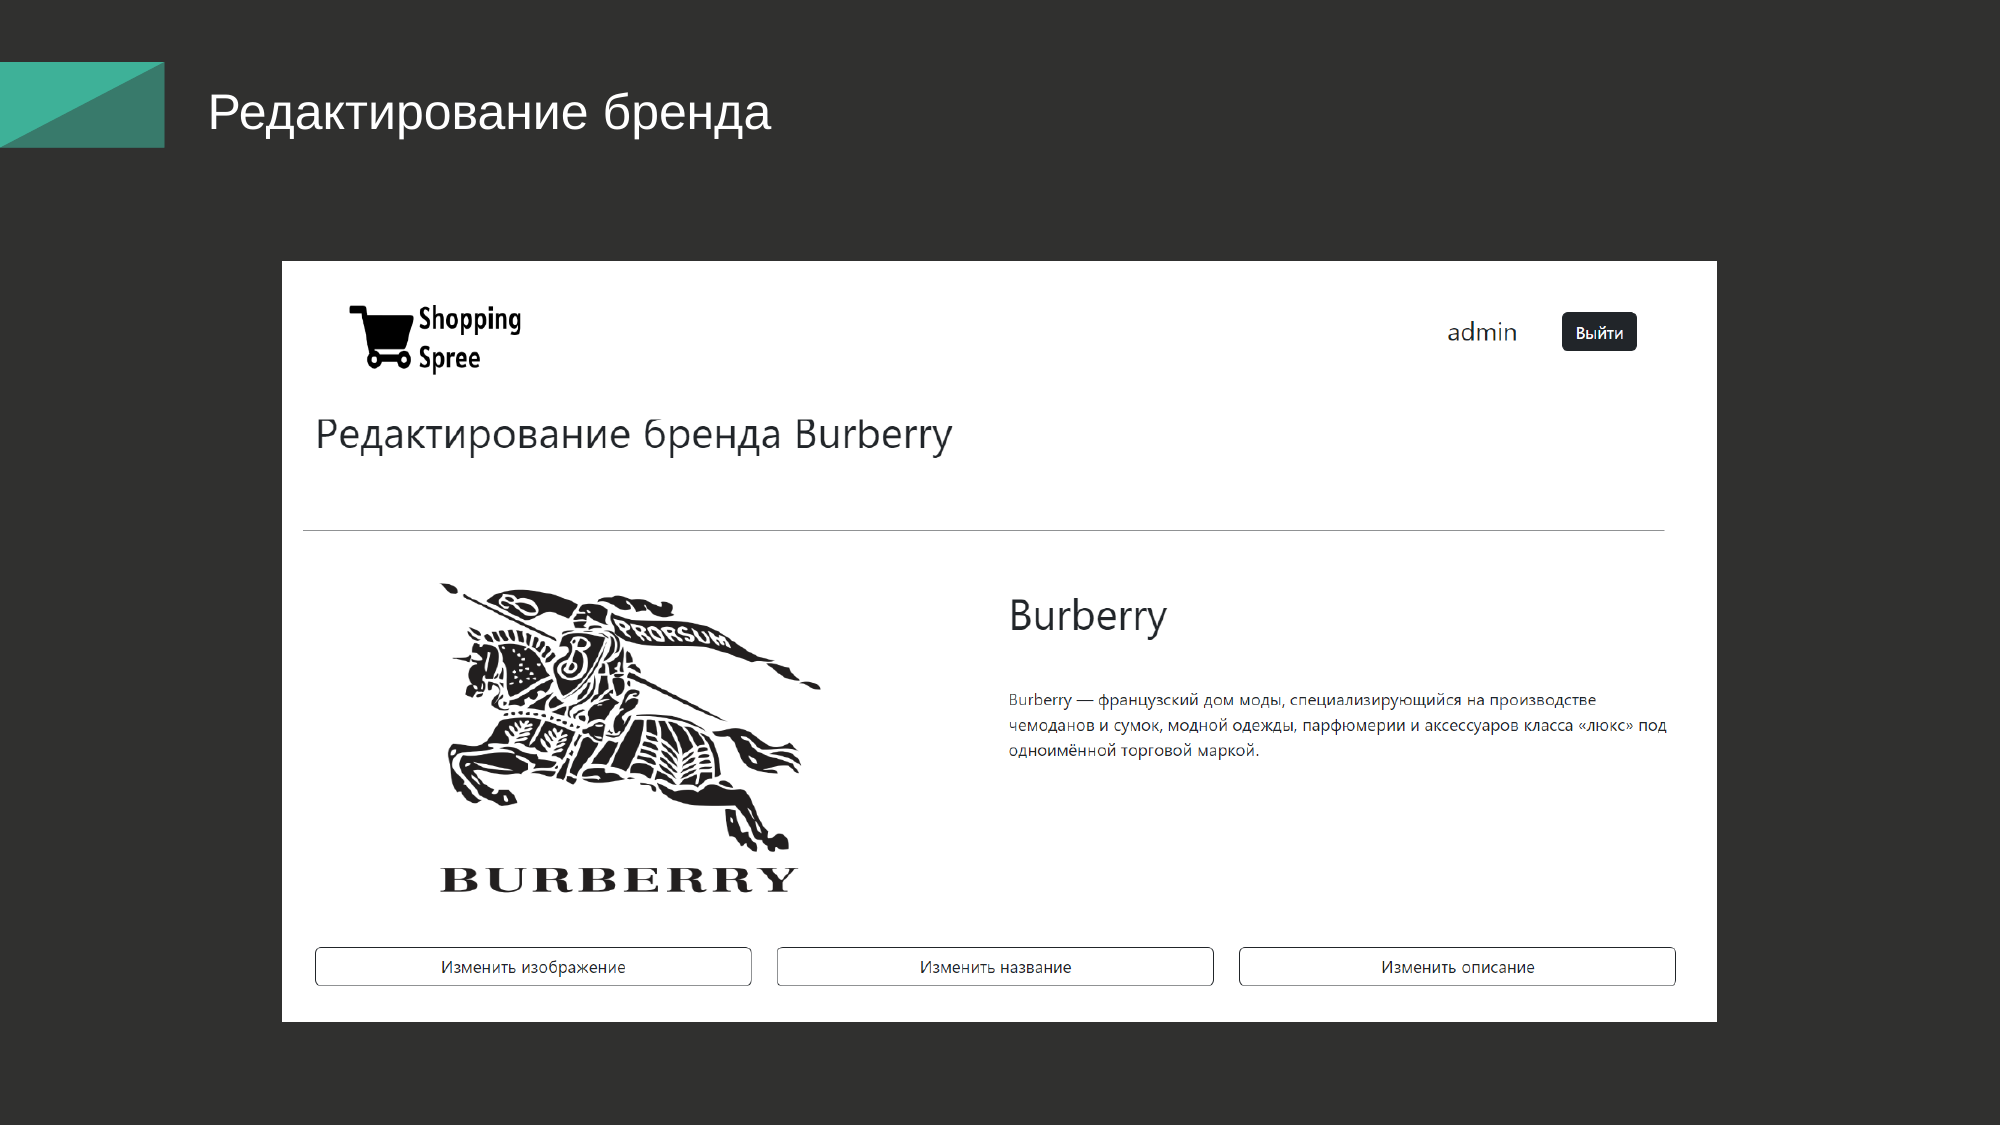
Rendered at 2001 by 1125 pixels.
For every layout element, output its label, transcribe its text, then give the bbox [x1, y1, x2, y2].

text_box Редактирование бренда [192, 72, 787, 147]
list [282, 261, 1717, 1022]
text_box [0, 61, 165, 148]
